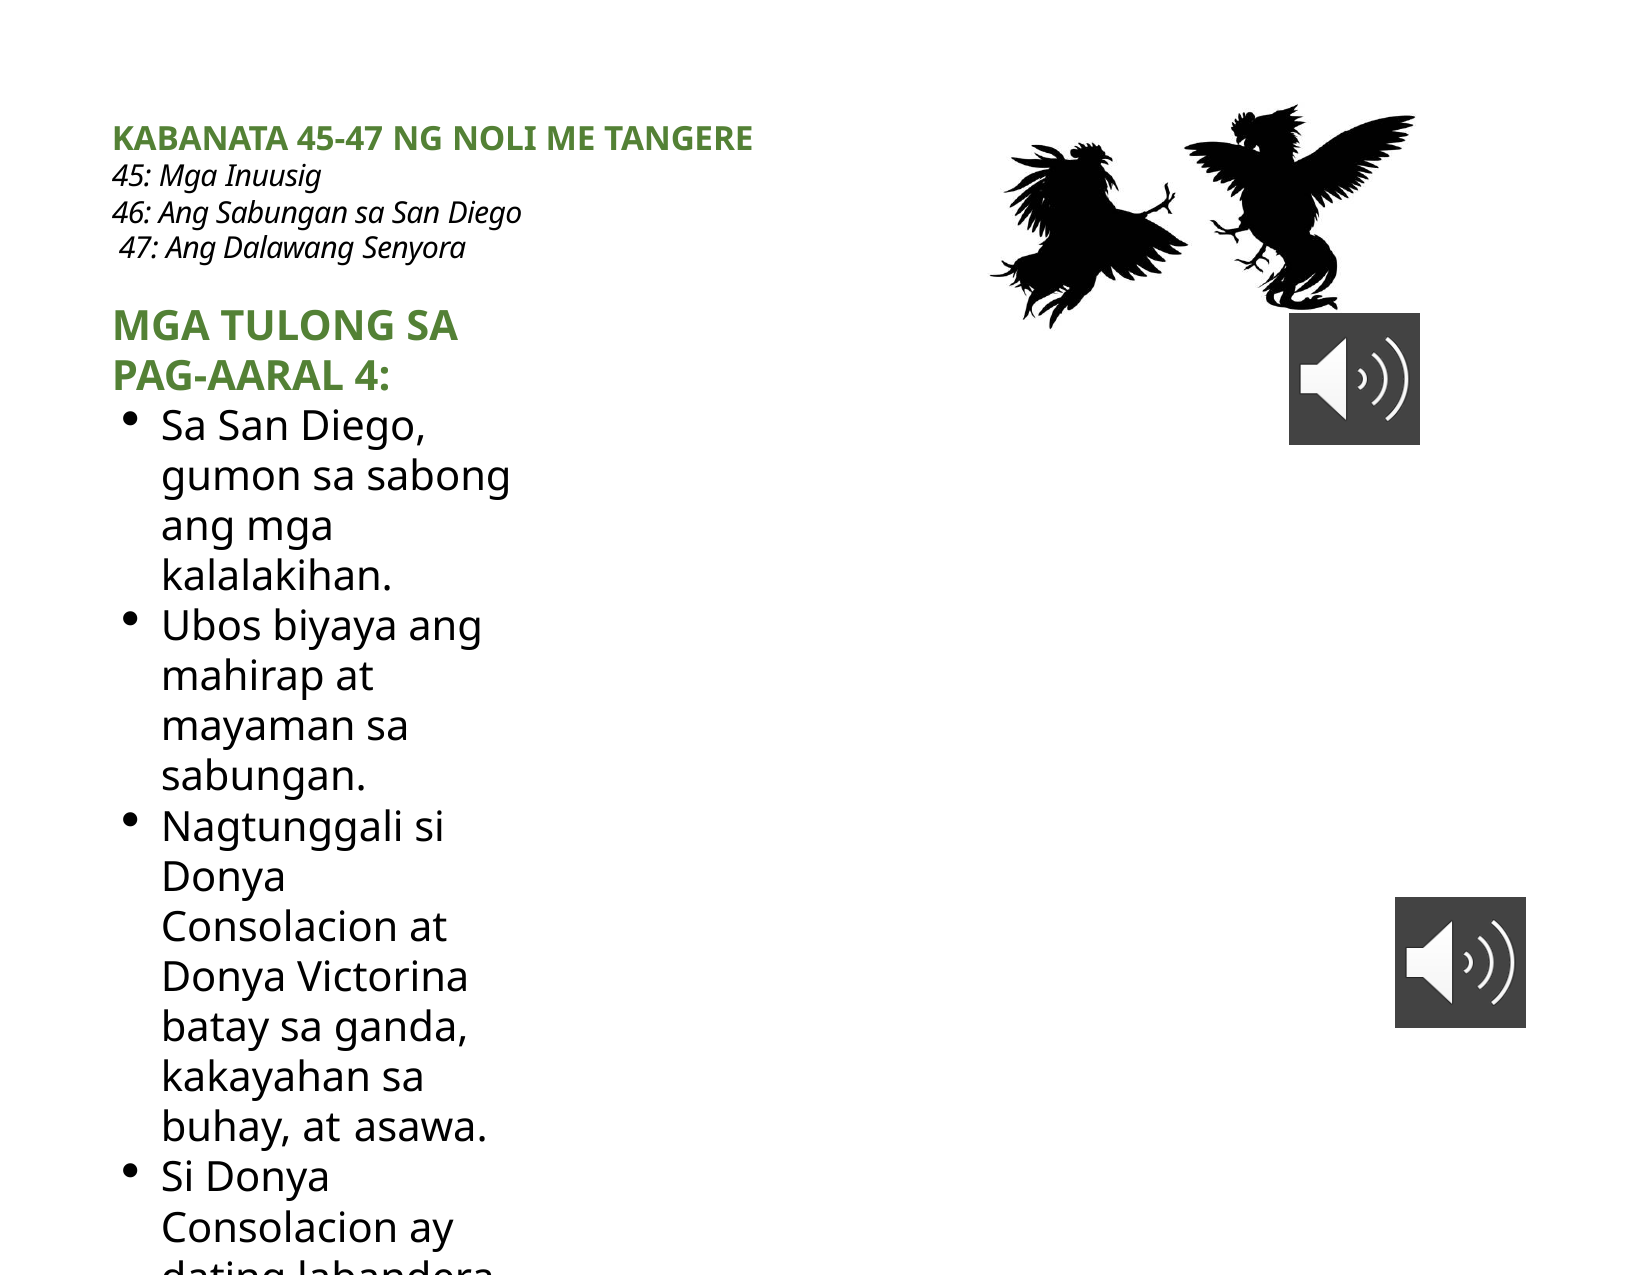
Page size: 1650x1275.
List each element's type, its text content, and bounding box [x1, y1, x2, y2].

picture [1393, 895, 1528, 1030]
text_box KABANATA 45-47 NG NOLI ME TANGERE 45: Mga Inuusig 46: Ang Sabungan sa San Diego 47: Ang Dalawang Senyora MGA TULONG SA PAG-AARAL 4: Sa San Diego, gumon sa sabong ang mga kalalakihan. Ubos biyaya ang mahirap at mayaman sa sabungan. Nagtunggali si Donya Consolacion at Donya Victorina batay sa ganda, kakayahan sa buhay, at asawa. Si Donya Consolacion ay dating labandera at napakasal sa ngayon ay alperes na. Si Donya Victorina ay napakasal sa huwad na doktor na si Don Tiburcio. Sumingil ng ilang libong piso ang huwad na doktor para sa paggamot kay Maria Clara. Kailangang itanghal ang pagiging Europeo ng indio sa pananamit at pananalita. Mababa ang pagtingin ni Donya Victorina sa mga indio. Pagiging Europeo ang panuntunan ng ganda at katayuan ni Donya Victorina. Nabunyag na naipagkasundo na ni Padre Damaso si Maria Clara na ipapakasal sa binatang si Linares. [109, 115, 1530, 1275]
picture [962, 12, 1438, 447]
